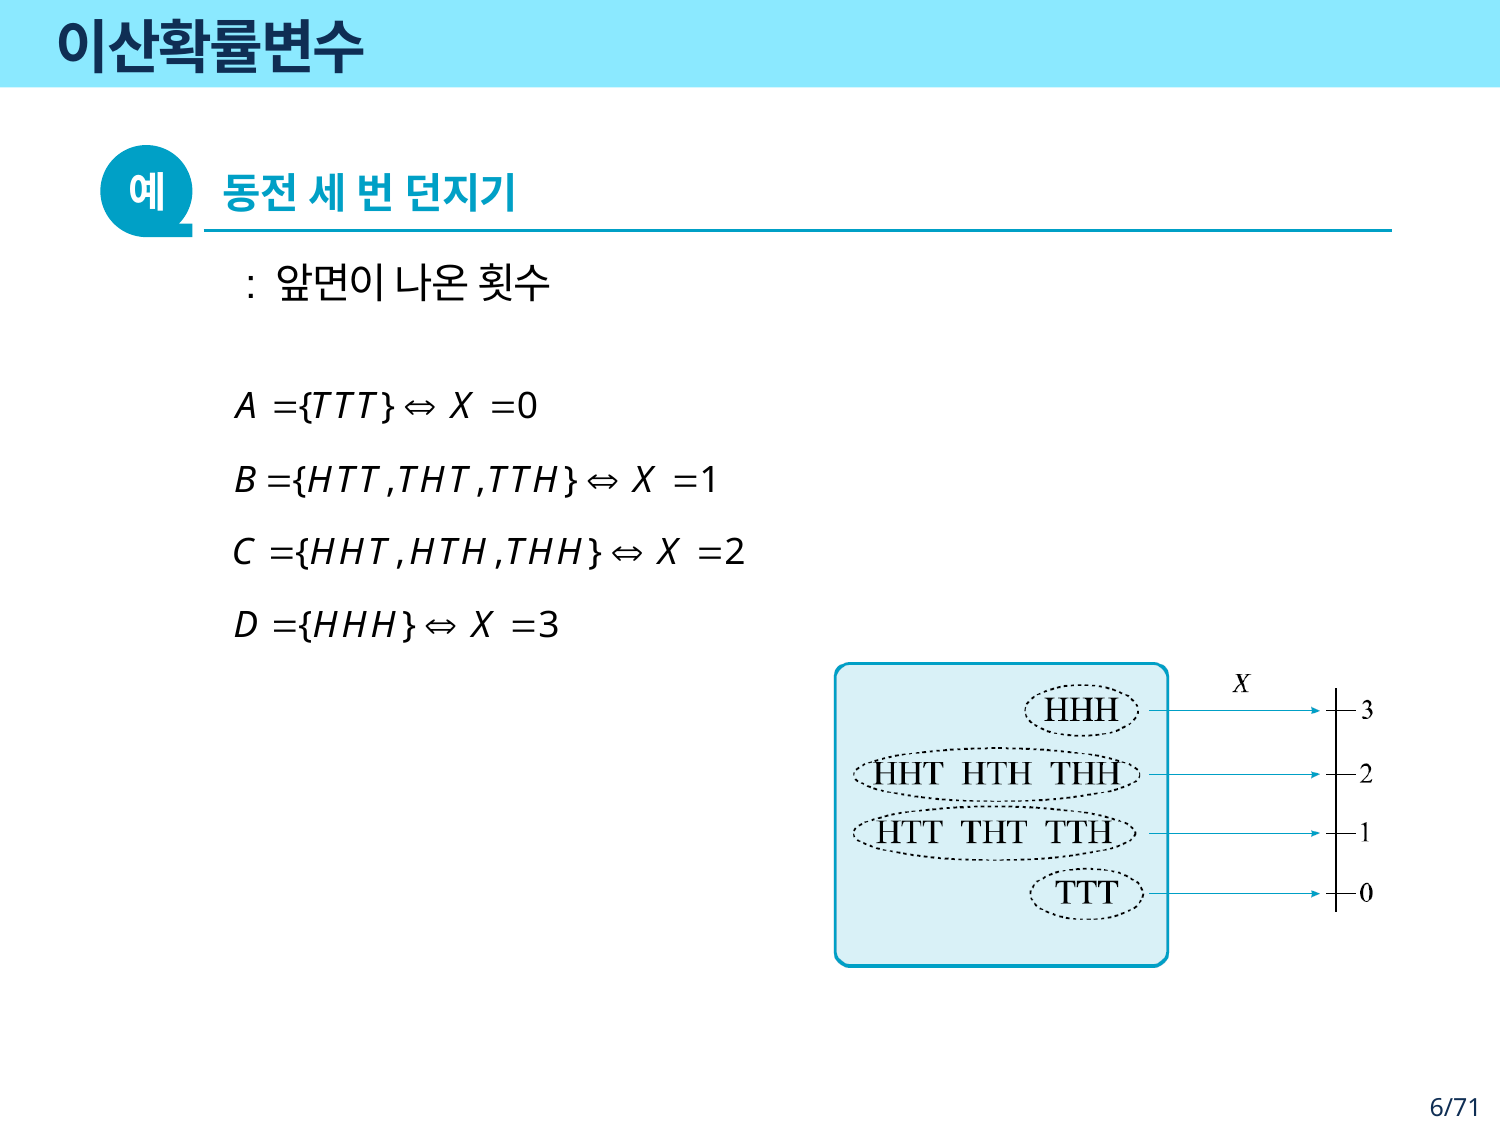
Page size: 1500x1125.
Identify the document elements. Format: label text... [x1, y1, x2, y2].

picture [786, 616, 1427, 988]
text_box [100, 144, 1392, 238]
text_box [228, 385, 751, 654]
title 이산확률변수 [40, 5, 1288, 84]
